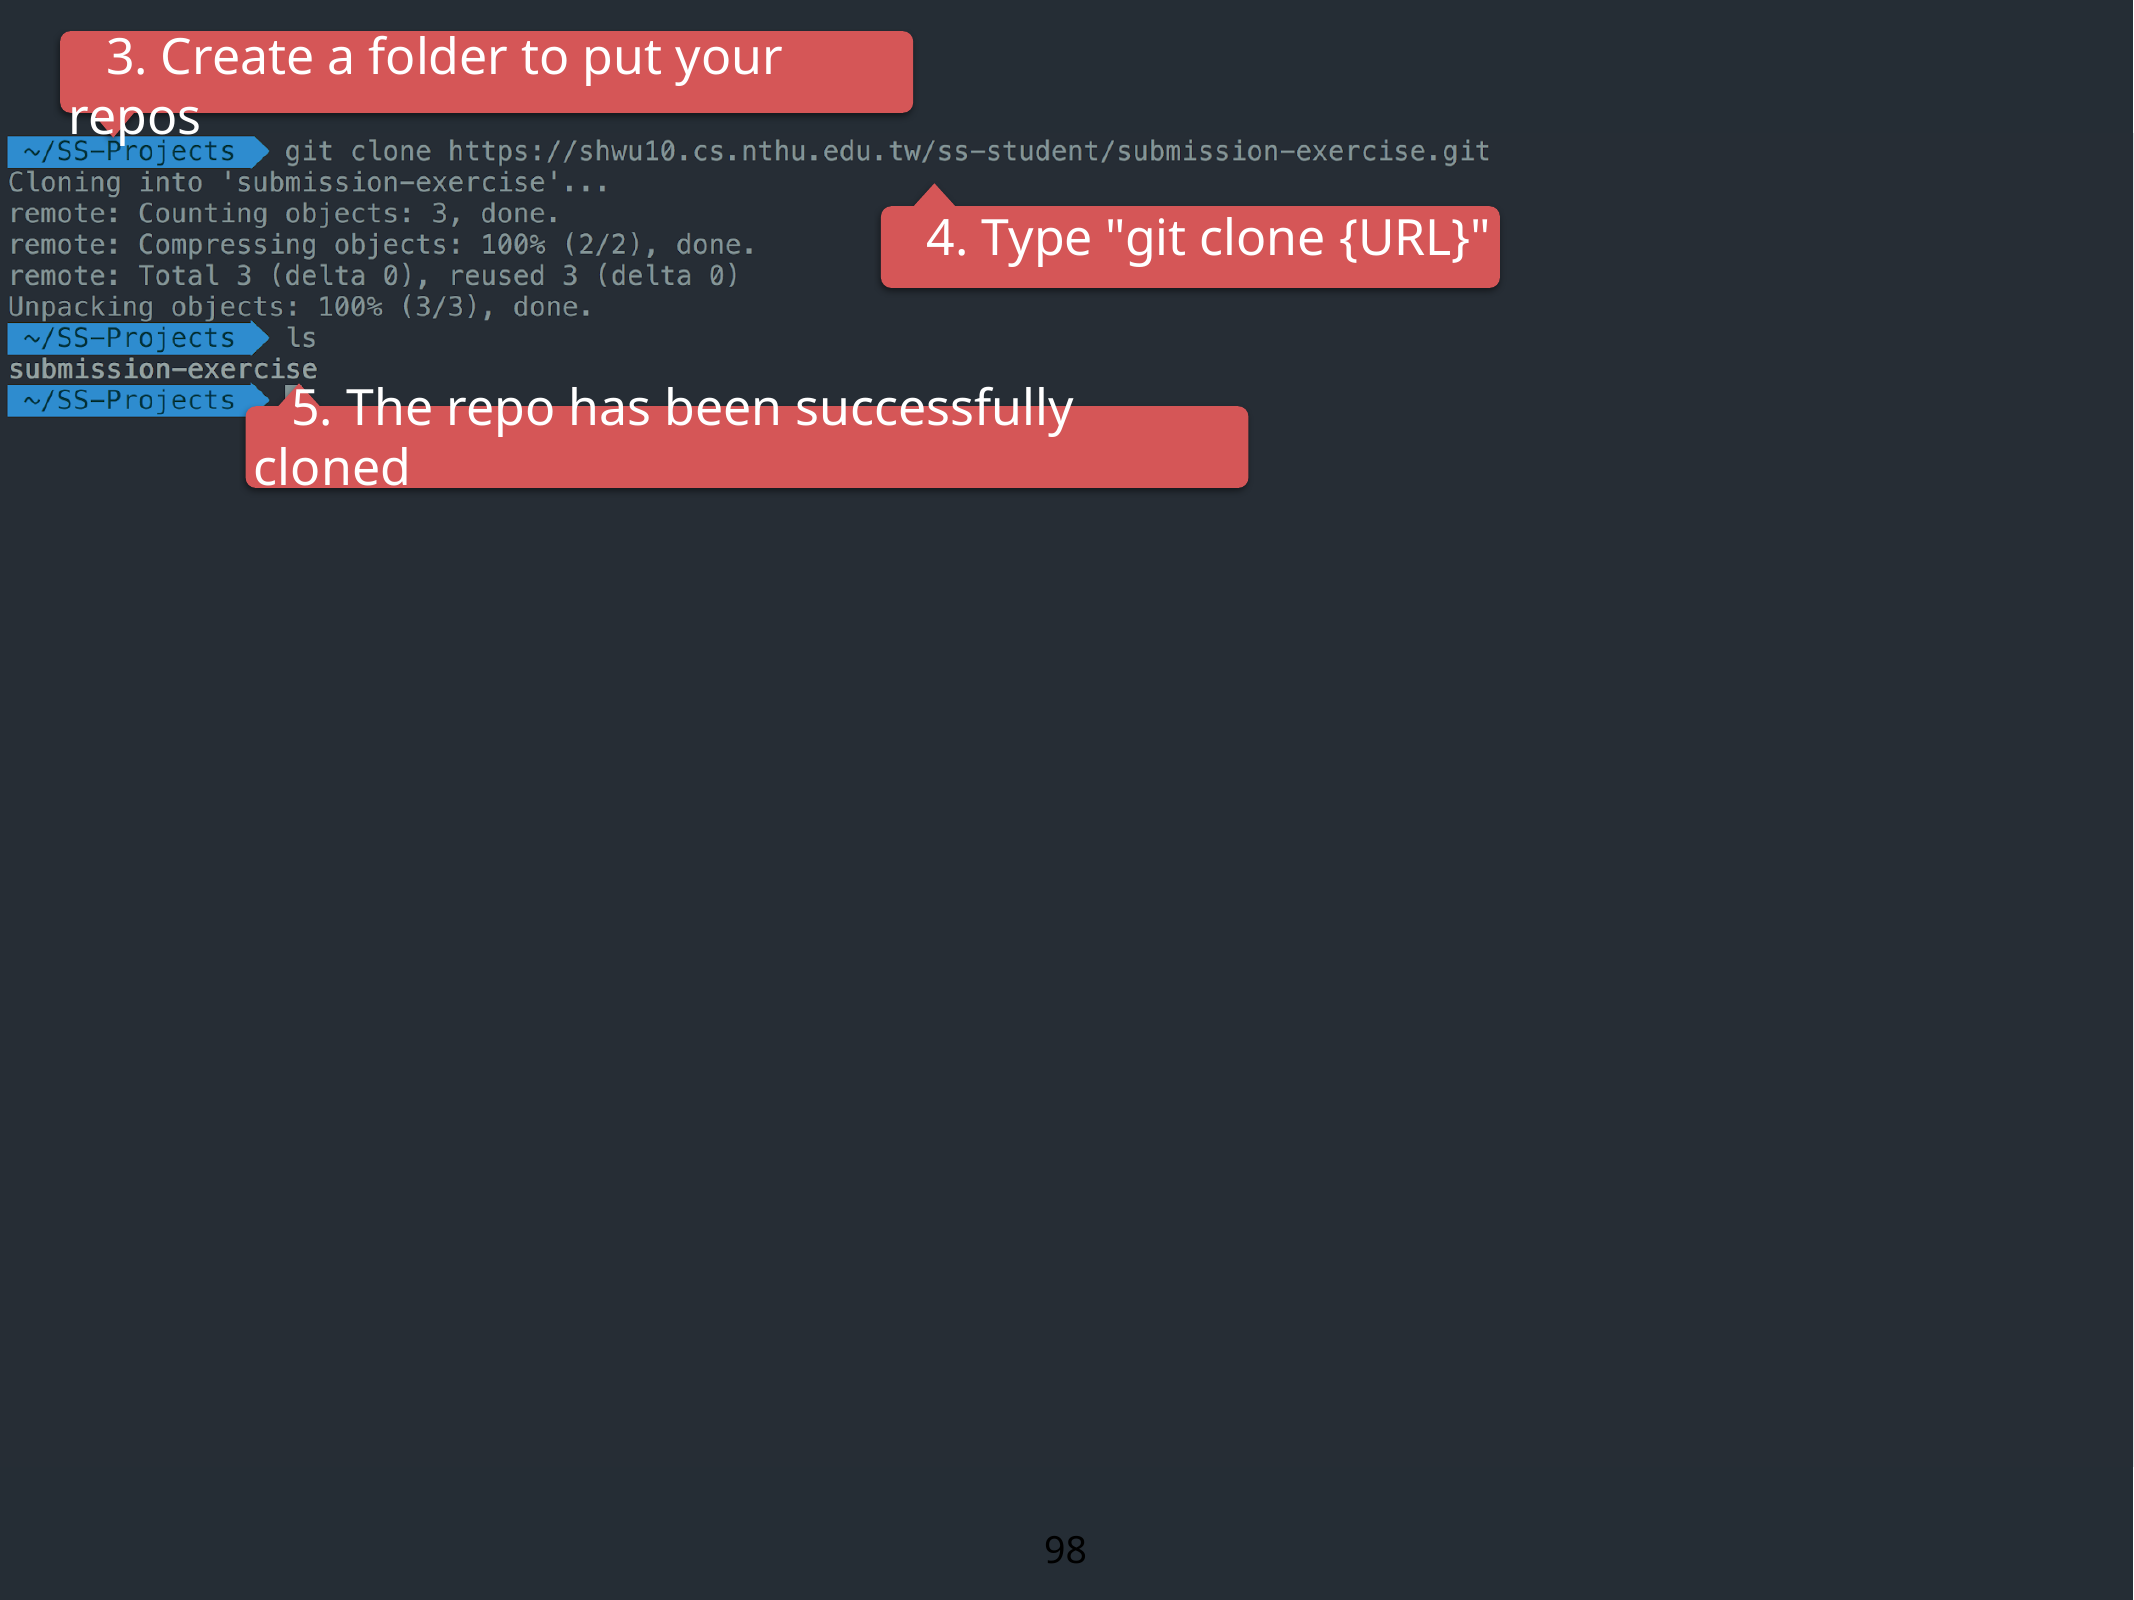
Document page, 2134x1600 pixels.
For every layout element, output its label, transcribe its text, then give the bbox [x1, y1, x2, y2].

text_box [59, 30, 914, 138]
slide_number 98 [1035, 1517, 1096, 1600]
picture [0, 133, 2134, 1467]
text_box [245, 383, 1249, 489]
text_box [880, 183, 1501, 289]
